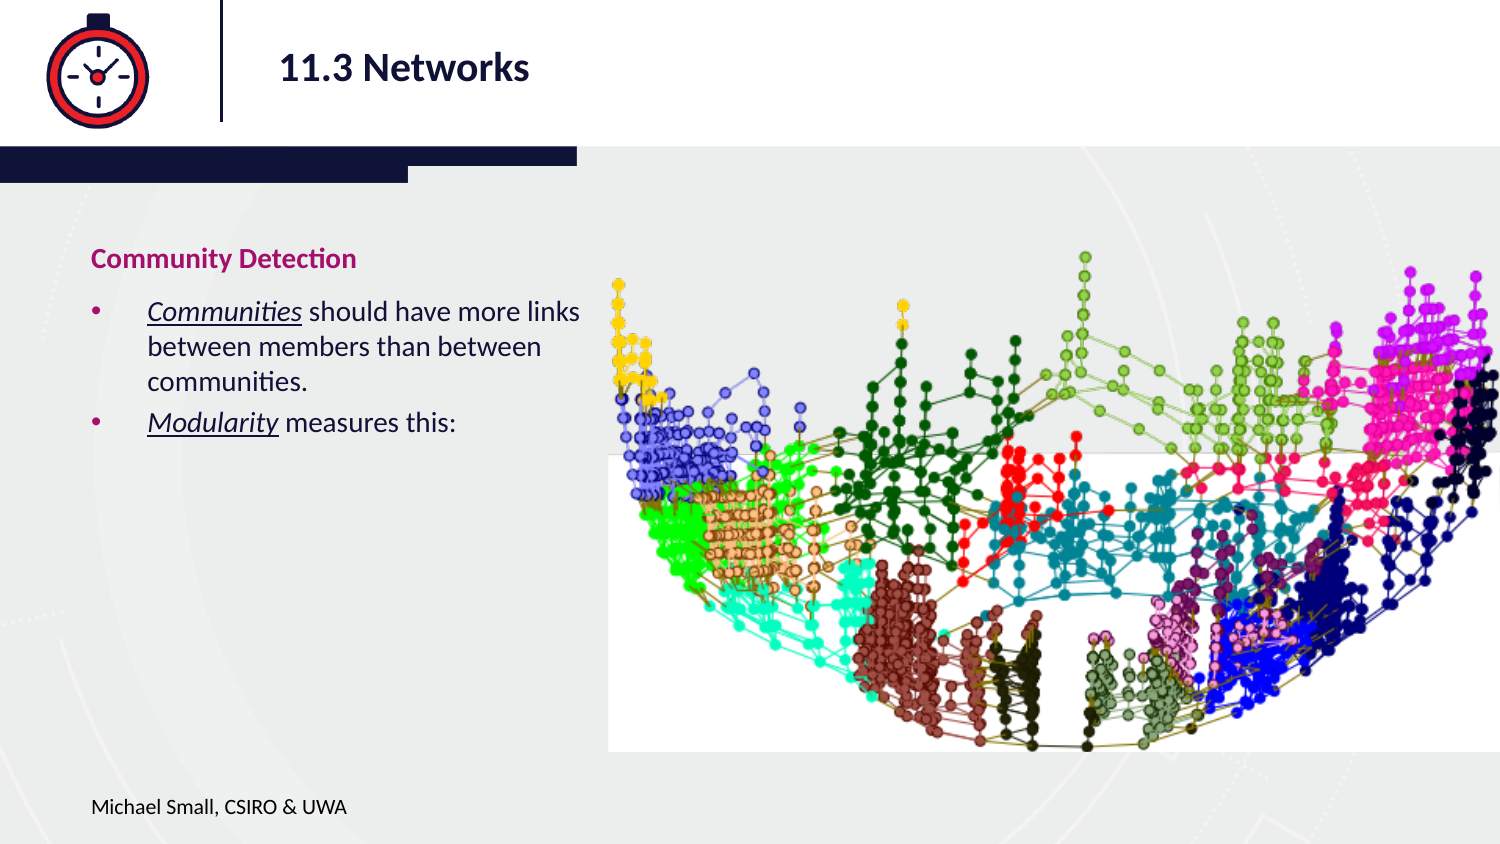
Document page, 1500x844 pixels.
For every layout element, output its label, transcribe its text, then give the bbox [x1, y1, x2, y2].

list Community Detection [76, 231, 1217, 268]
list Michael Small, CSIRO & UWA [76, 784, 1217, 821]
picture [0, 0, 1500, 844]
list 11.3 Networks [263, 32, 1404, 106]
